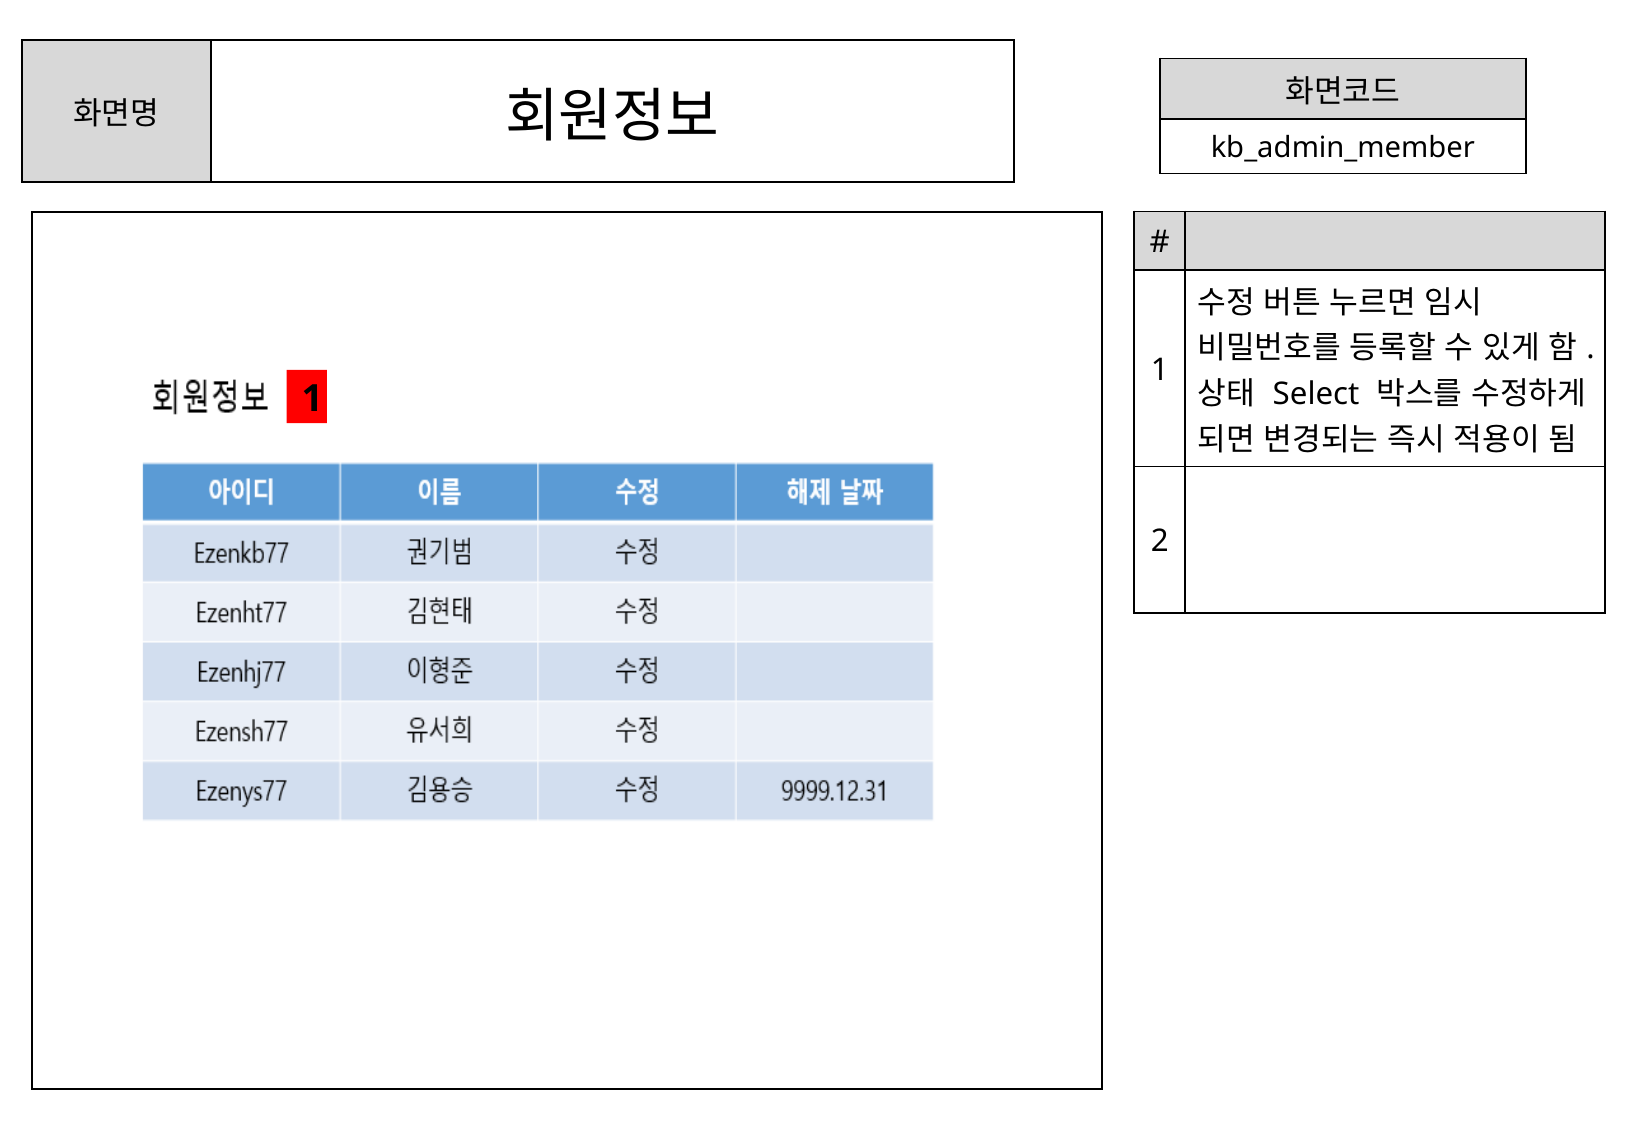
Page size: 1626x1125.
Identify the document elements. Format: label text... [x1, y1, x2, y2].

table_cell 1 [1135, 271, 1184, 466]
table_header # [1135, 212, 1184, 269]
picture [124, 355, 957, 865]
table_cell 수정 버튼 누르면 임시 비밀번호를 등록할 수 있게 함. 상태 Select 박스를 수정하게 되면 변경되는 즉시 적용이 됨 [1186, 271, 1604, 466]
table_cell [1186, 467, 1604, 612]
table_header 화면코드 [1161, 59, 1525, 118]
table_header 화면명 [23, 41, 210, 181]
table_header 회원정보 [212, 41, 1013, 181]
text_box [31, 211, 1103, 1090]
table_header [1186, 212, 1604, 269]
table_cell 2 [1135, 467, 1184, 612]
table_cell kb_admin_member [1161, 120, 1525, 173]
